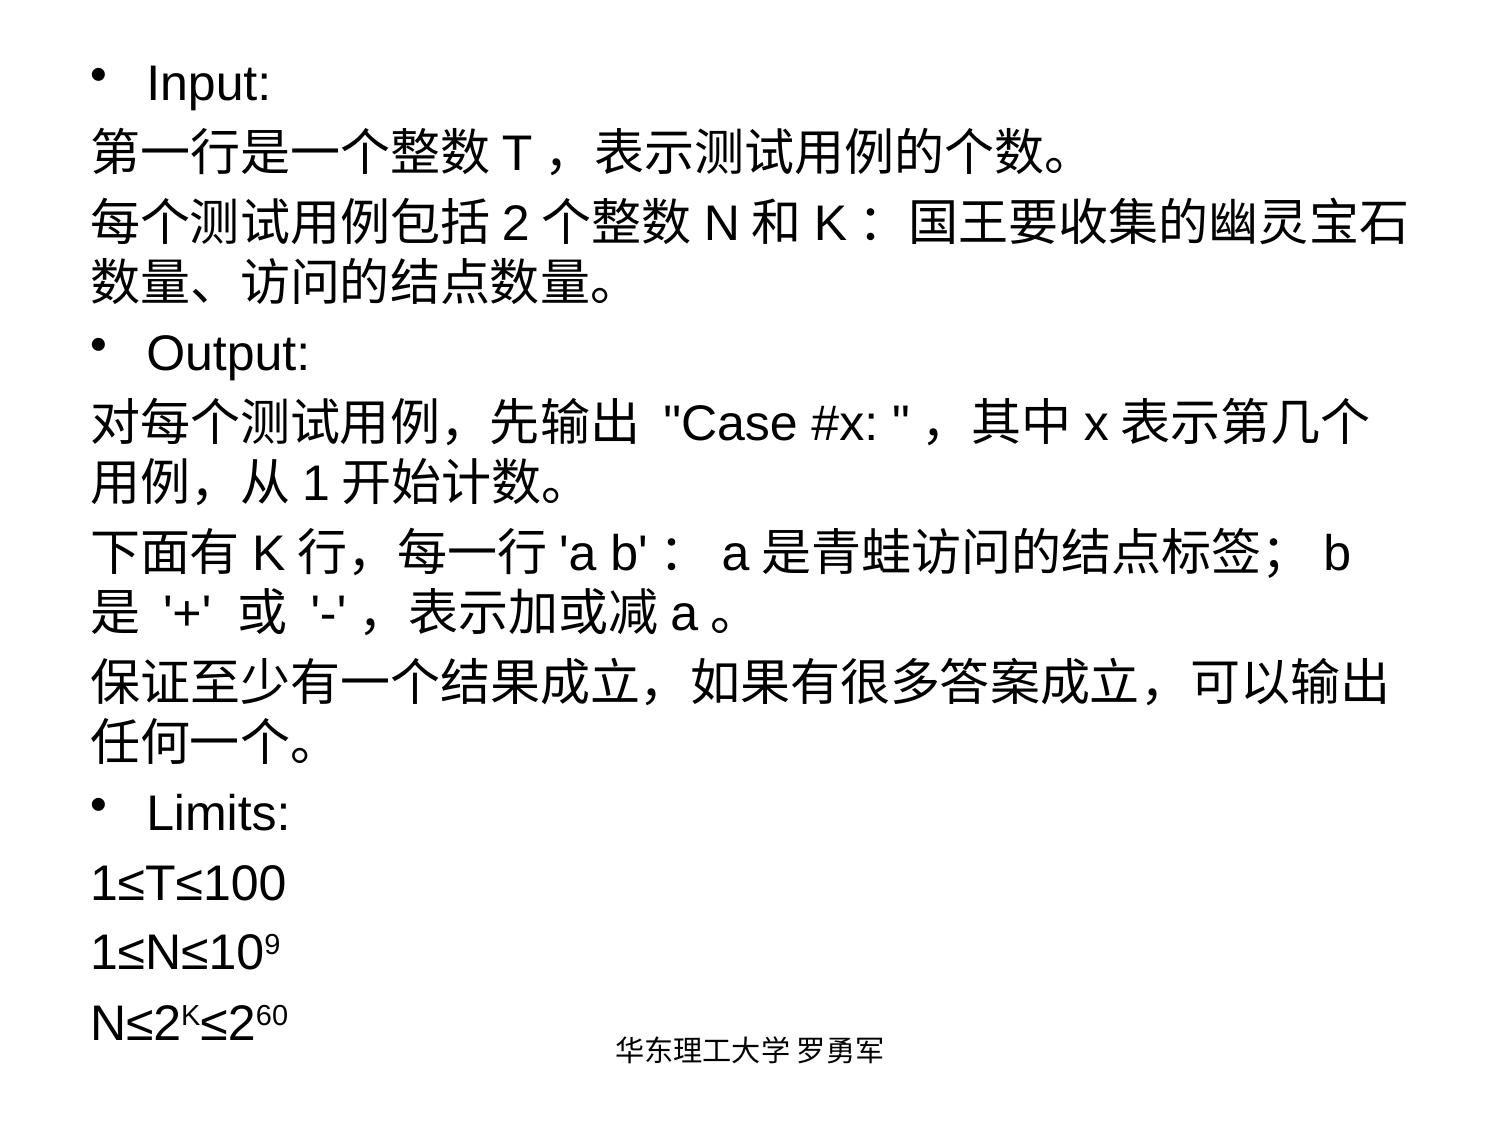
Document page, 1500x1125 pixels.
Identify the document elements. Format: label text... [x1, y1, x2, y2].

list Input: 第一行是一个整数T，表示测试用例的个数。 每个测试用例包括2个整数N和K：国王要收集的幽灵宝石数量、访问的结点数量。 Output: 对每个测试用例，先输出 "Case #x: "，其中x表示第几个用例，从1开始计数。 下面有K行，每一行'a b'：a是青蛙访问的结点标签；b是 '+' 或 '-'，表示加或减a。 保证至少有一个结果成立，如果有很多答案成立，可以输出任何一个。 Limits: 1≤T≤100 1≤N≤109 N≤2K≤260 [75, 42, 1425, 1083]
footer 华东理工大学 罗勇军 [512, 1024, 988, 1103]
